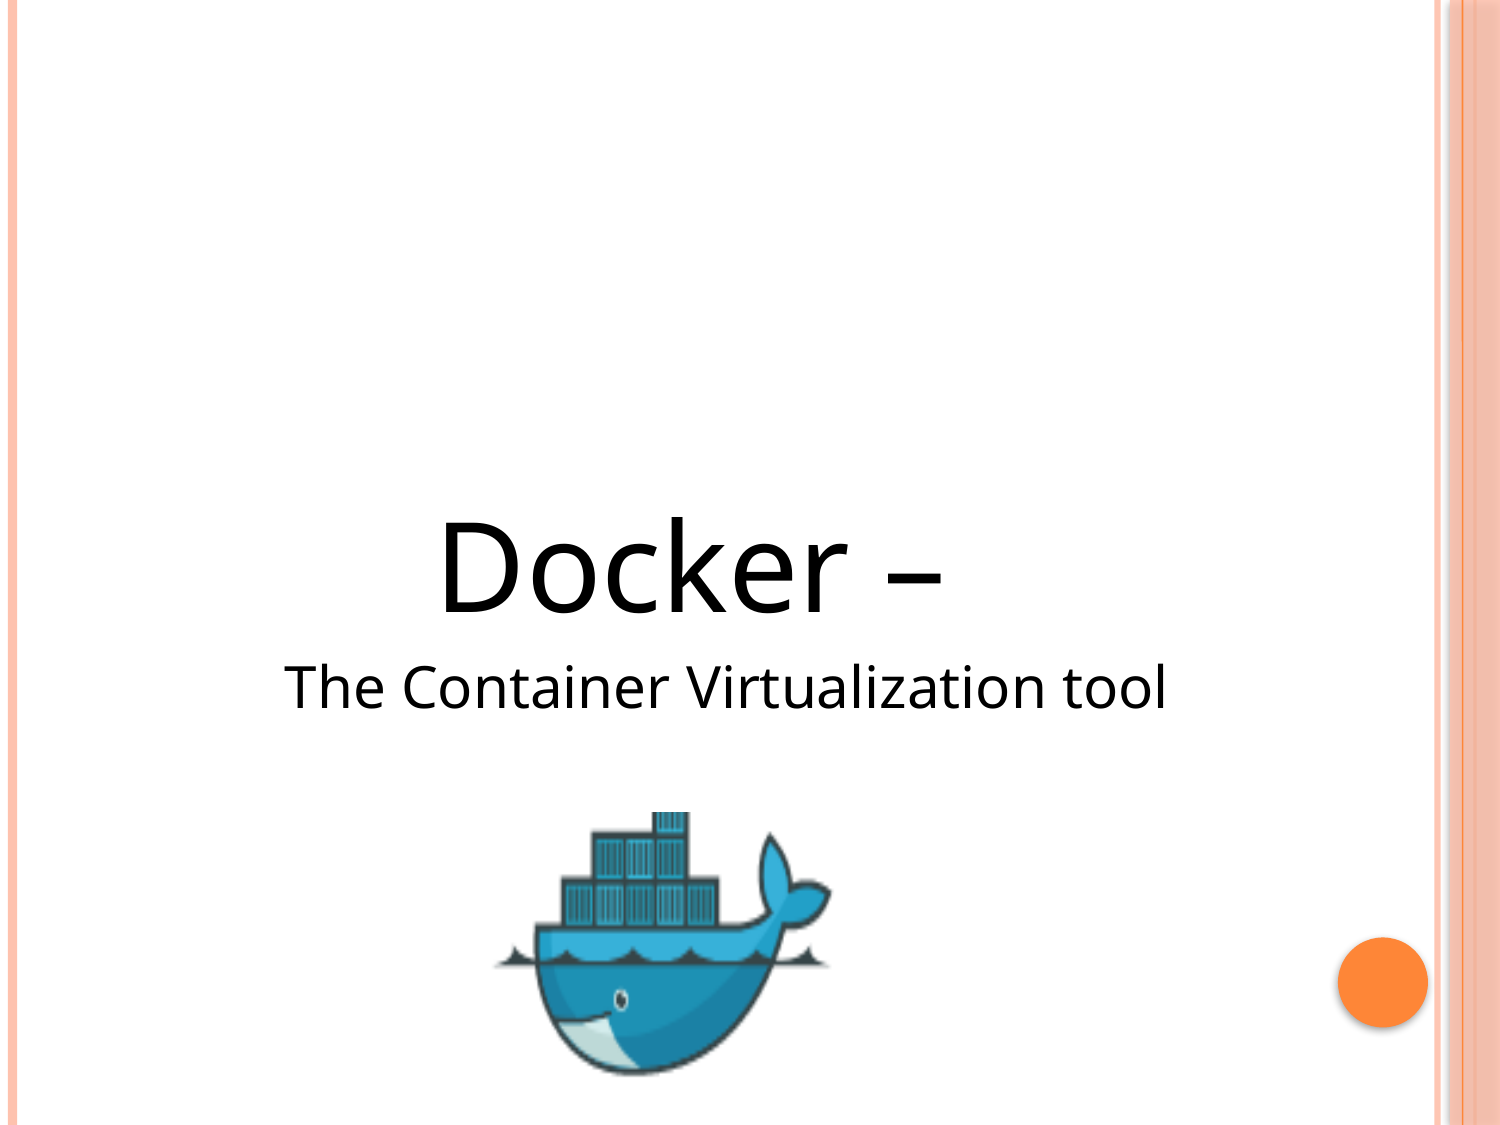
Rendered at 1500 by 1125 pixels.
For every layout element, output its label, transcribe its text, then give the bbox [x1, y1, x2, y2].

picture [449, 811, 1013, 1088]
list Docker – The Container Virtualization tool [75, 262, 1300, 1062]
